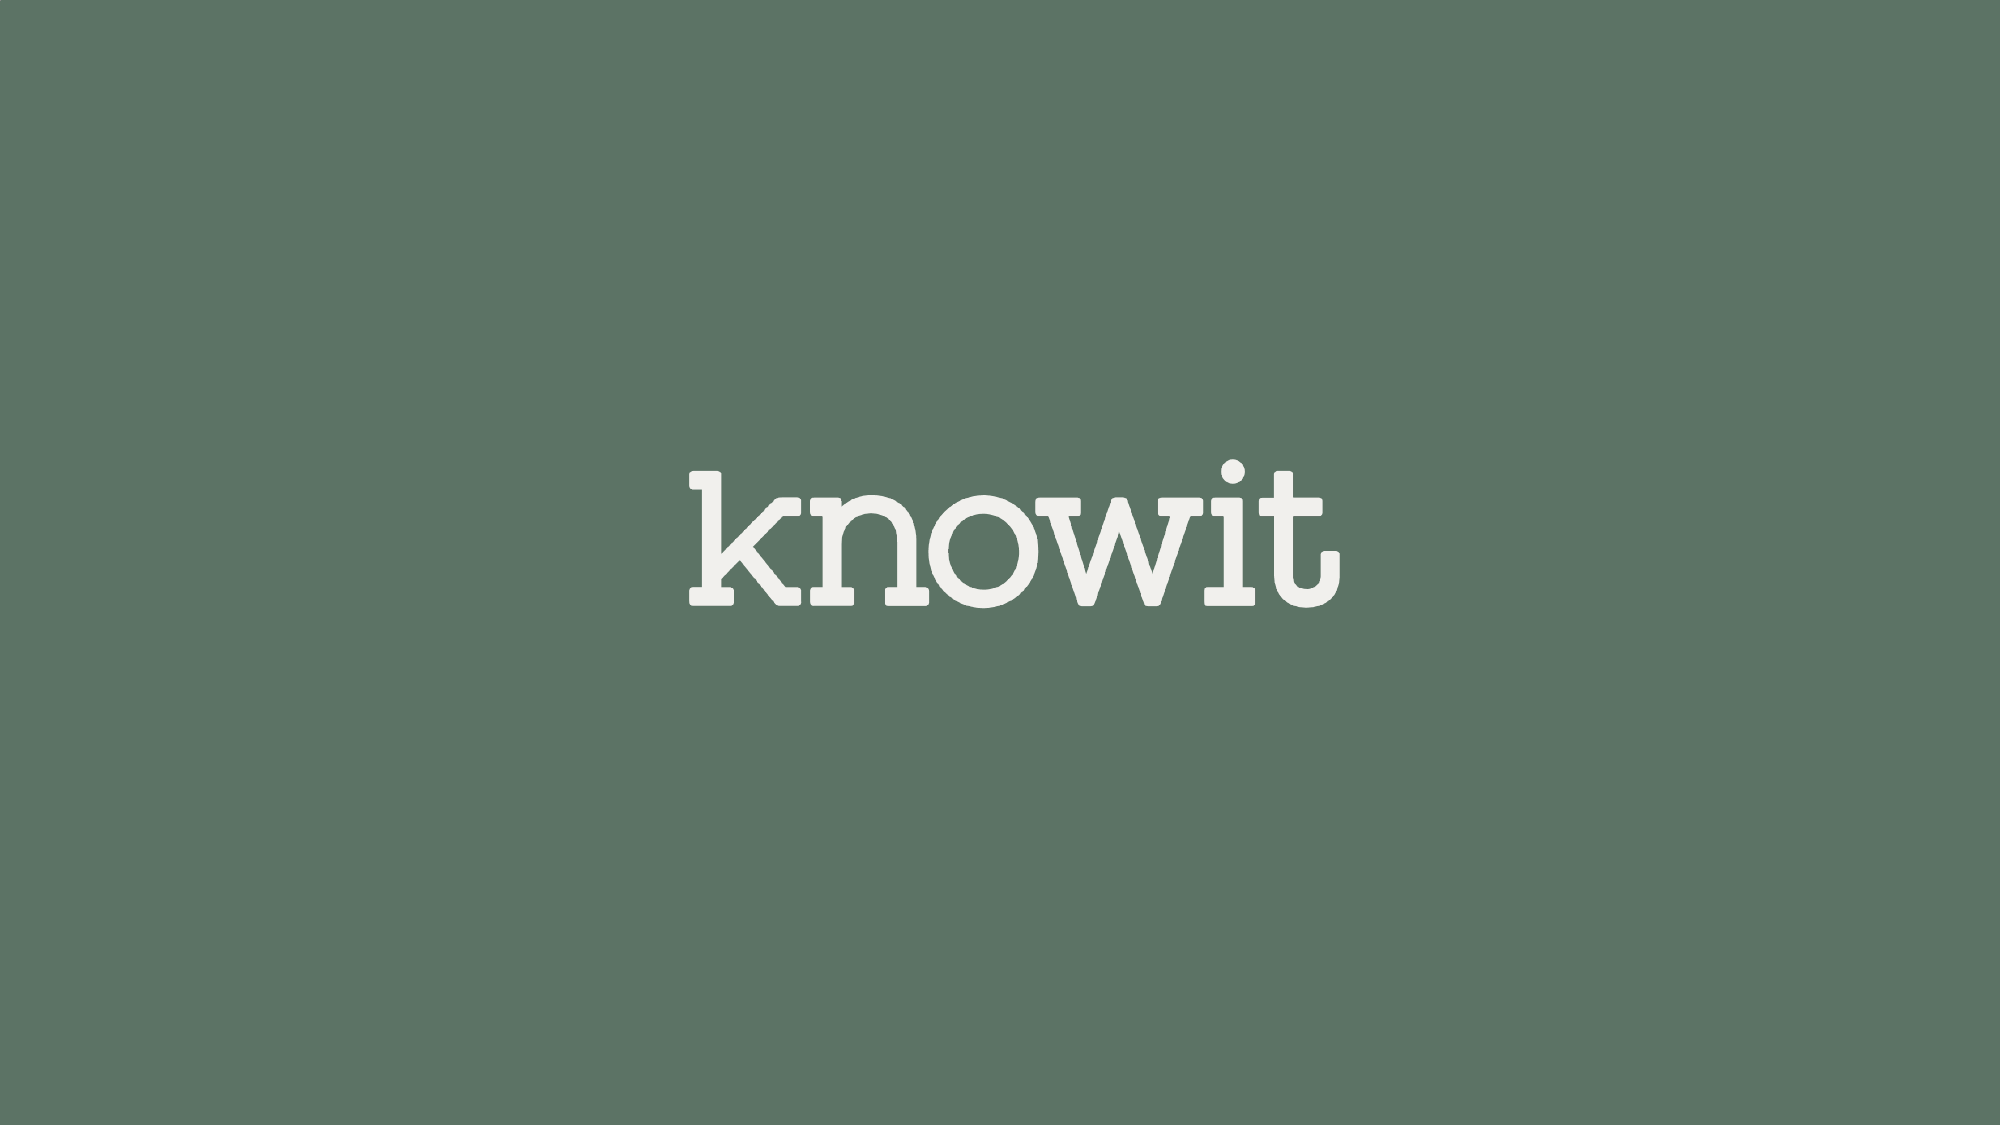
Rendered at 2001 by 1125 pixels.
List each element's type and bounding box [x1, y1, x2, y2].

picture [641, 419, 1358, 654]
